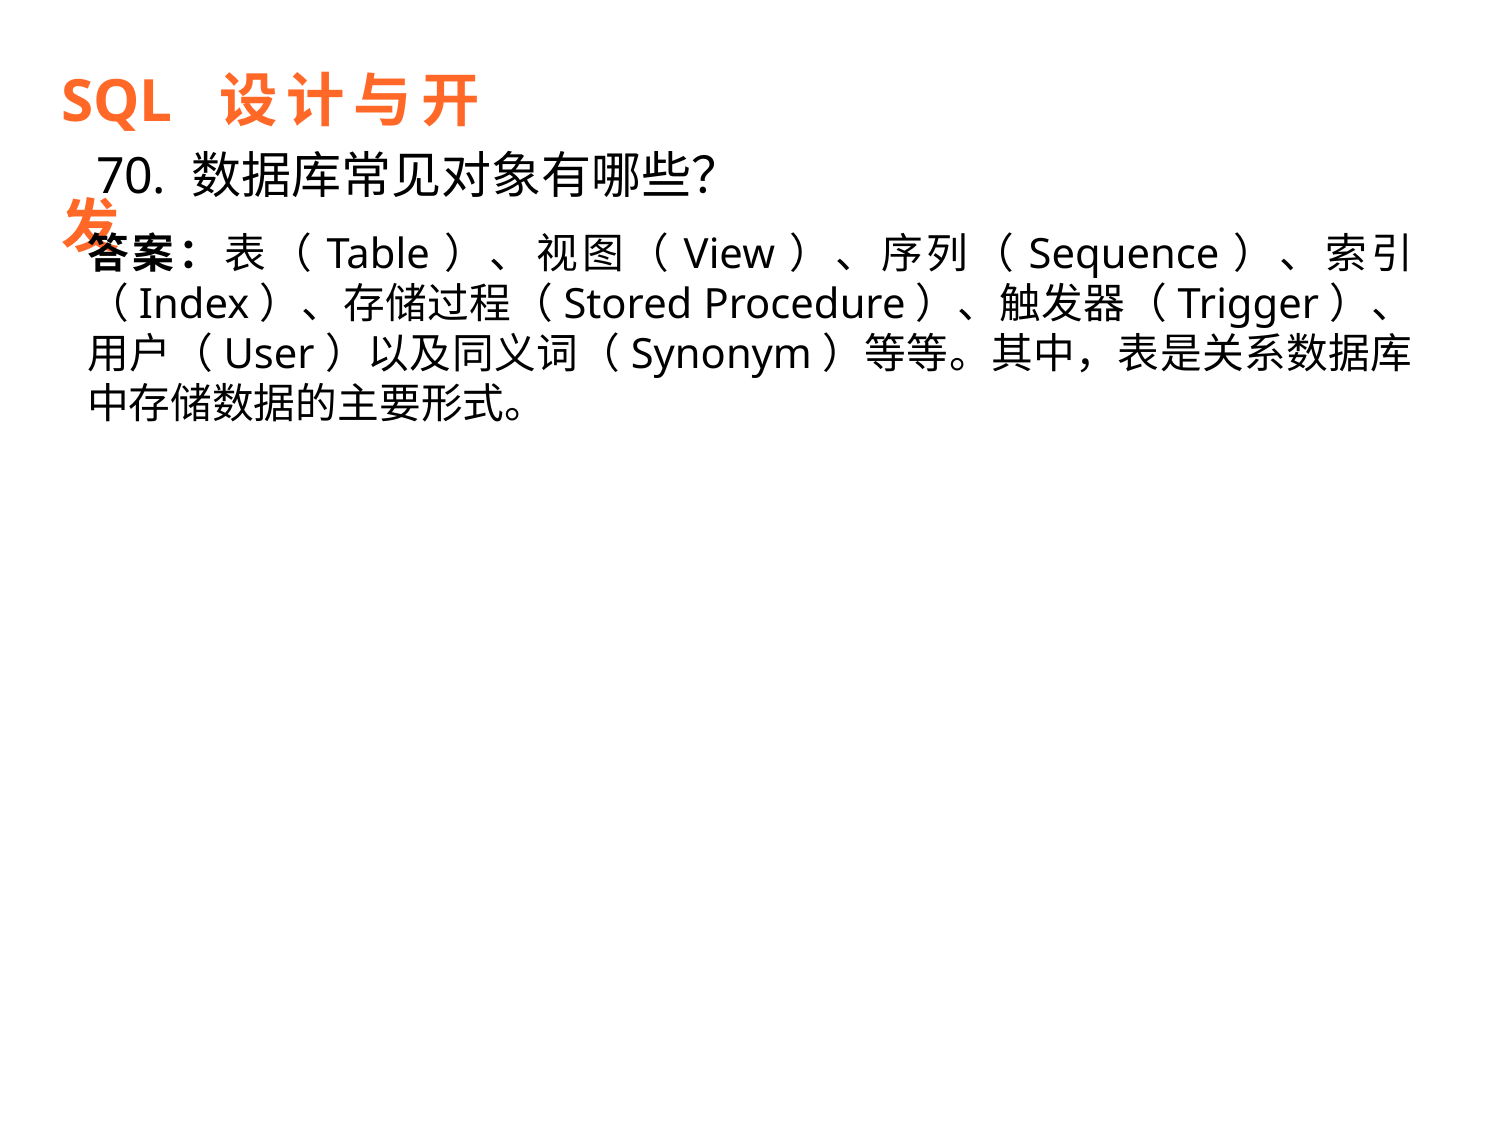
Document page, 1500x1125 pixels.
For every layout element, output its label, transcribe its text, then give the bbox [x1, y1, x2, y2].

text_box SQL 设计与开发 [46, 0, 495, 141]
text_box 答案：表（Table）、视图（View）、序列（Sequence）、索引（Index）、存储过程（Stored Procedure）、触发器（Trigger）、用户（User）以及同义词（Synonym）等等。其中，表是关系数据库中存储数据的主要形式。 [72, 219, 1428, 435]
text_box 70. 数据库常见对象有哪些？ [81, 135, 1437, 211]
